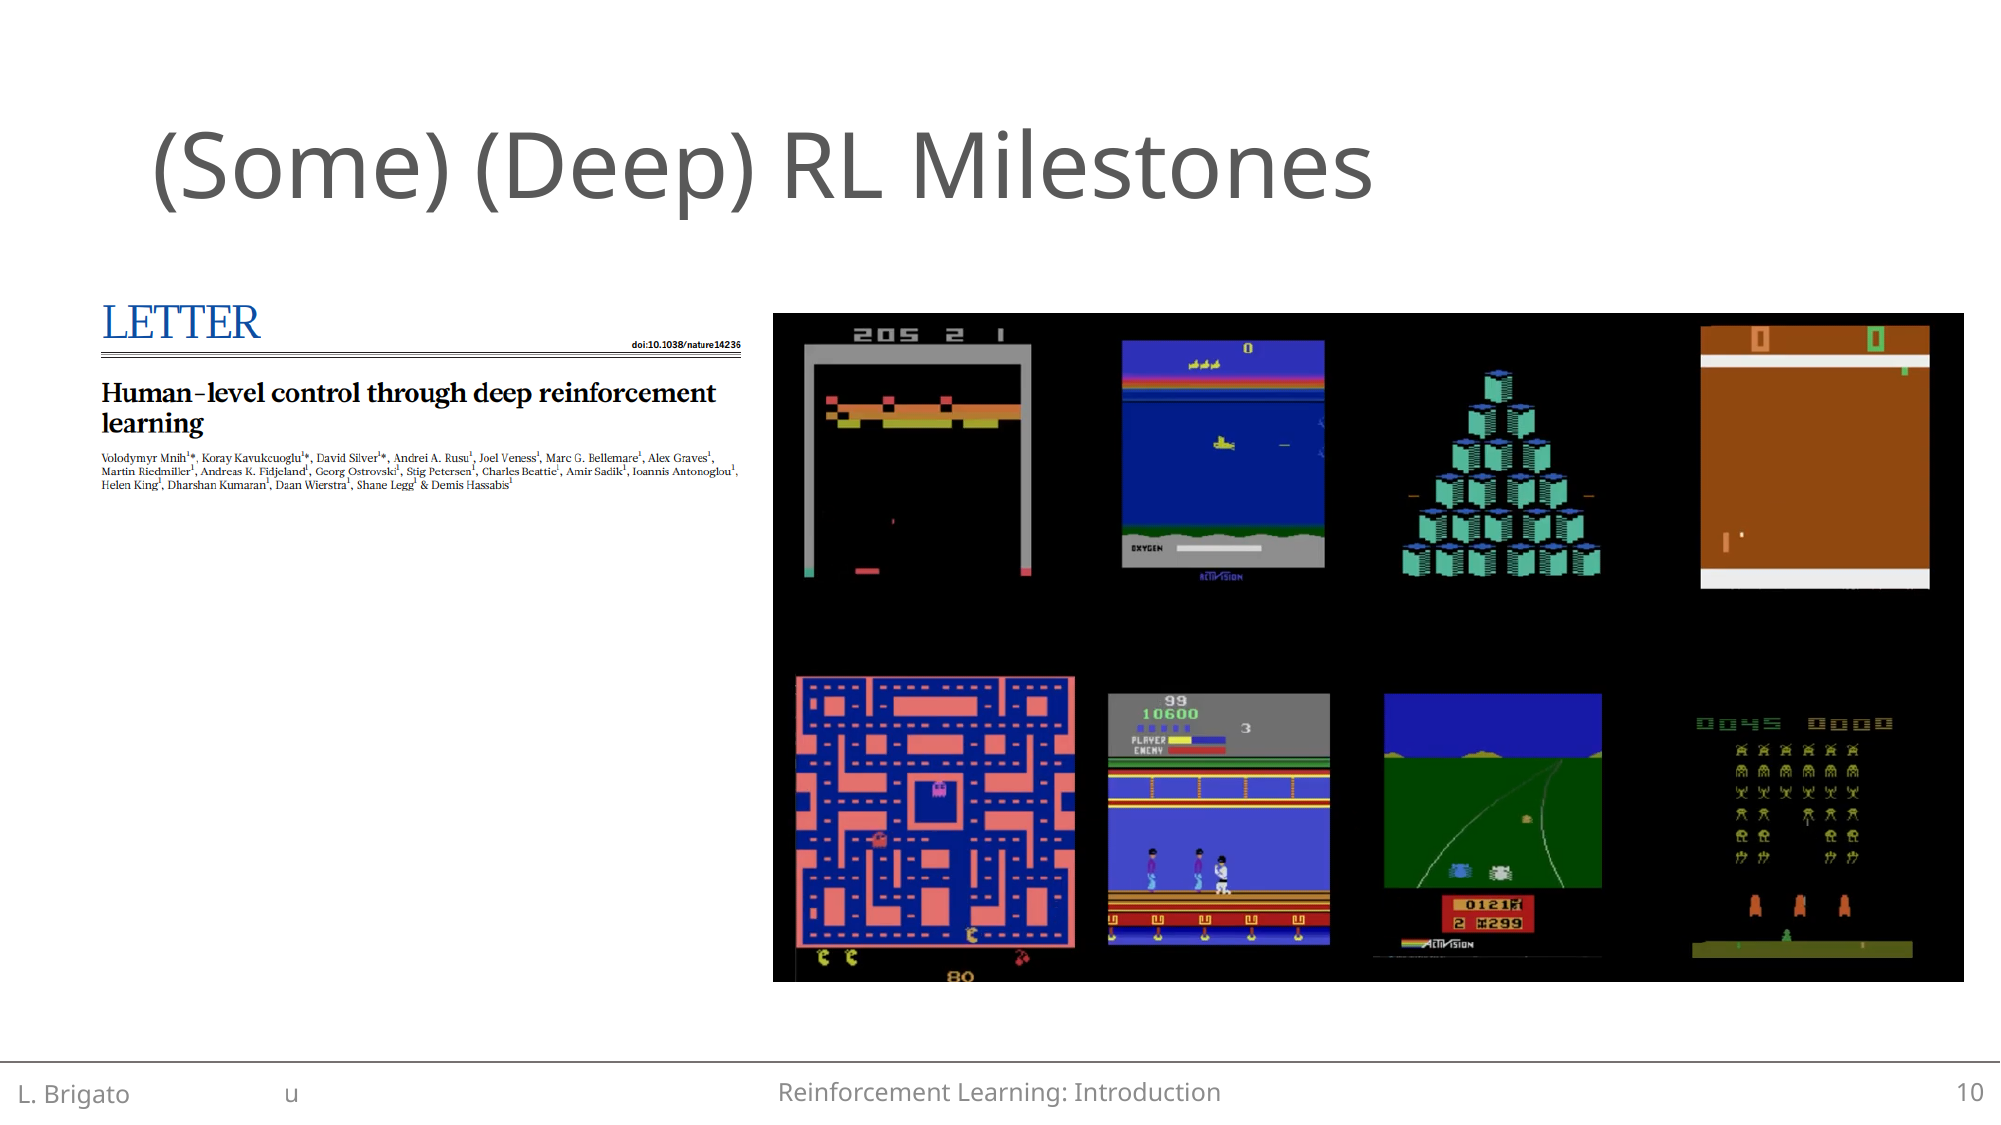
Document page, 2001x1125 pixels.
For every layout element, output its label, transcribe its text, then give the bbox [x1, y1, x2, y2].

slide_number 10 [1549, 1063, 2000, 1124]
footer Reinforcement Learning: Introduction [662, 1063, 1338, 1124]
text_box L. Brigato [2, 1063, 287, 1124]
title (Some) (Deep) RL Milestones [137, 59, 1863, 278]
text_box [772, 312, 1965, 983]
picture [54, 277, 774, 510]
